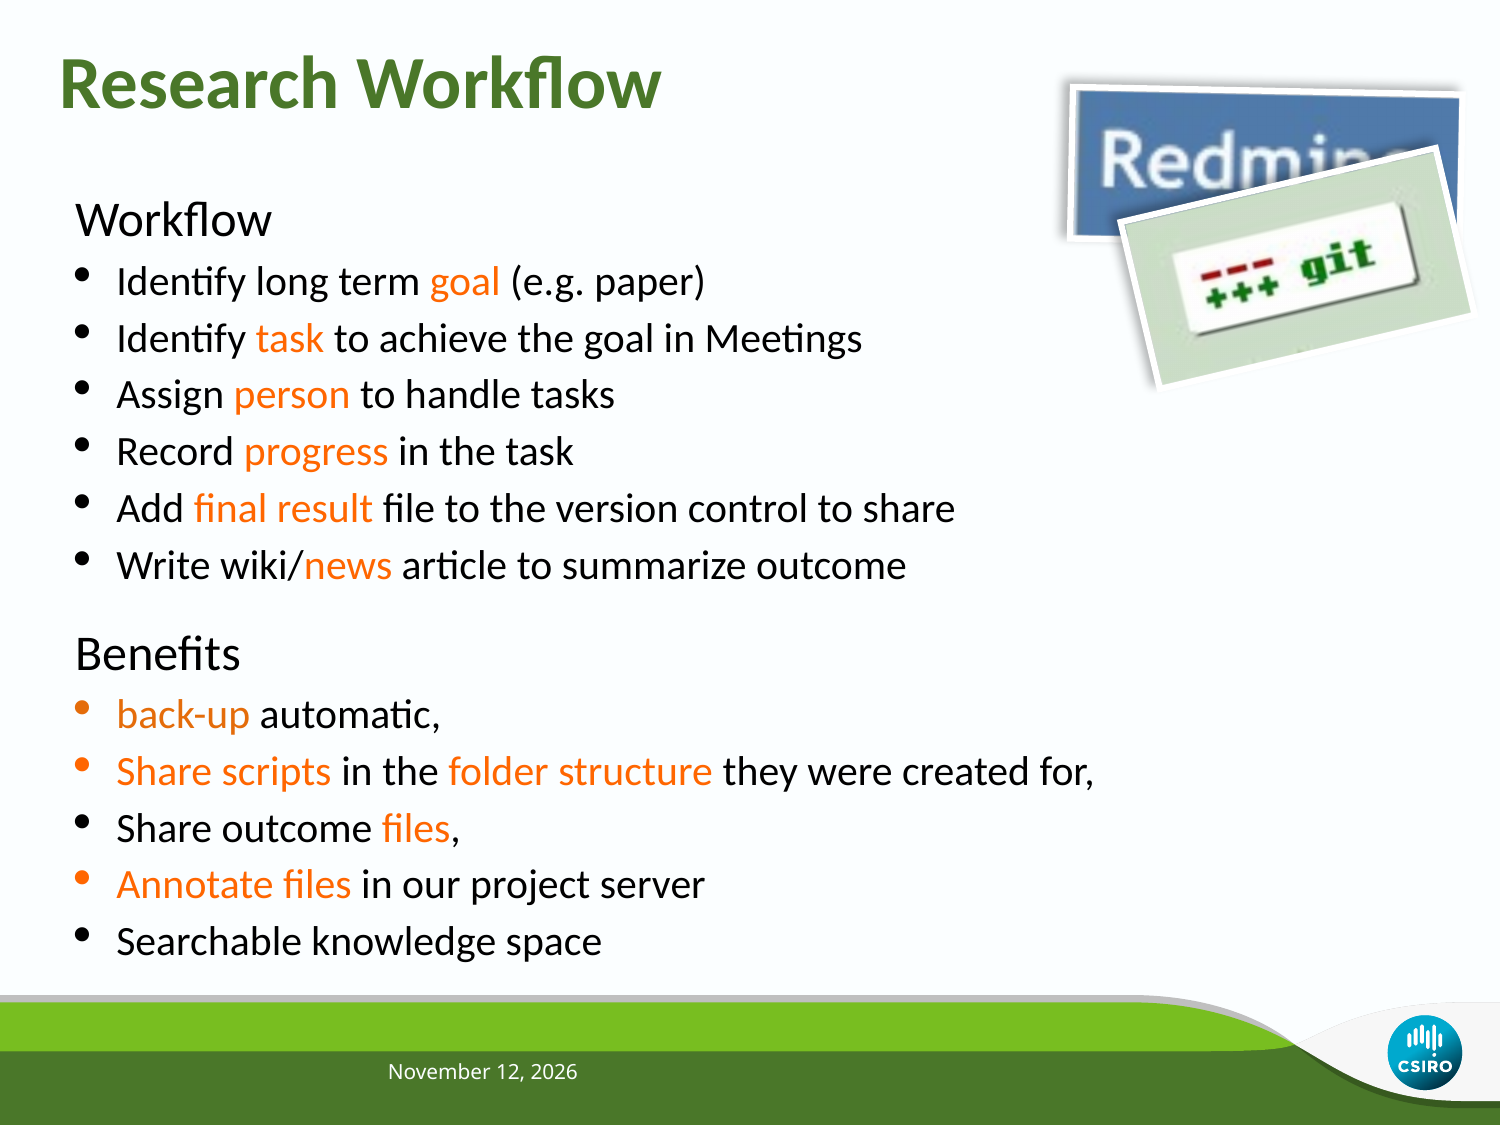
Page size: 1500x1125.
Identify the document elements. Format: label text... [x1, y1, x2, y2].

list Workflow Identify long term goal (e.g. paper) Identify task to achieve the goal in Meetings Assign person to handle tasks Record progress in the task Add final result file to the version control to share Write wiki/news article to summarize outcome [74, 193, 1124, 617]
title Research Workflow [58, 44, 1448, 186]
text_box Benefits back-up automatic, Share scripts in the folder structure they were created for, Share outcome files, Annotate files in our project server Searchable knowledge space [75, 627, 1169, 1125]
picture [1074, 92, 1470, 384]
